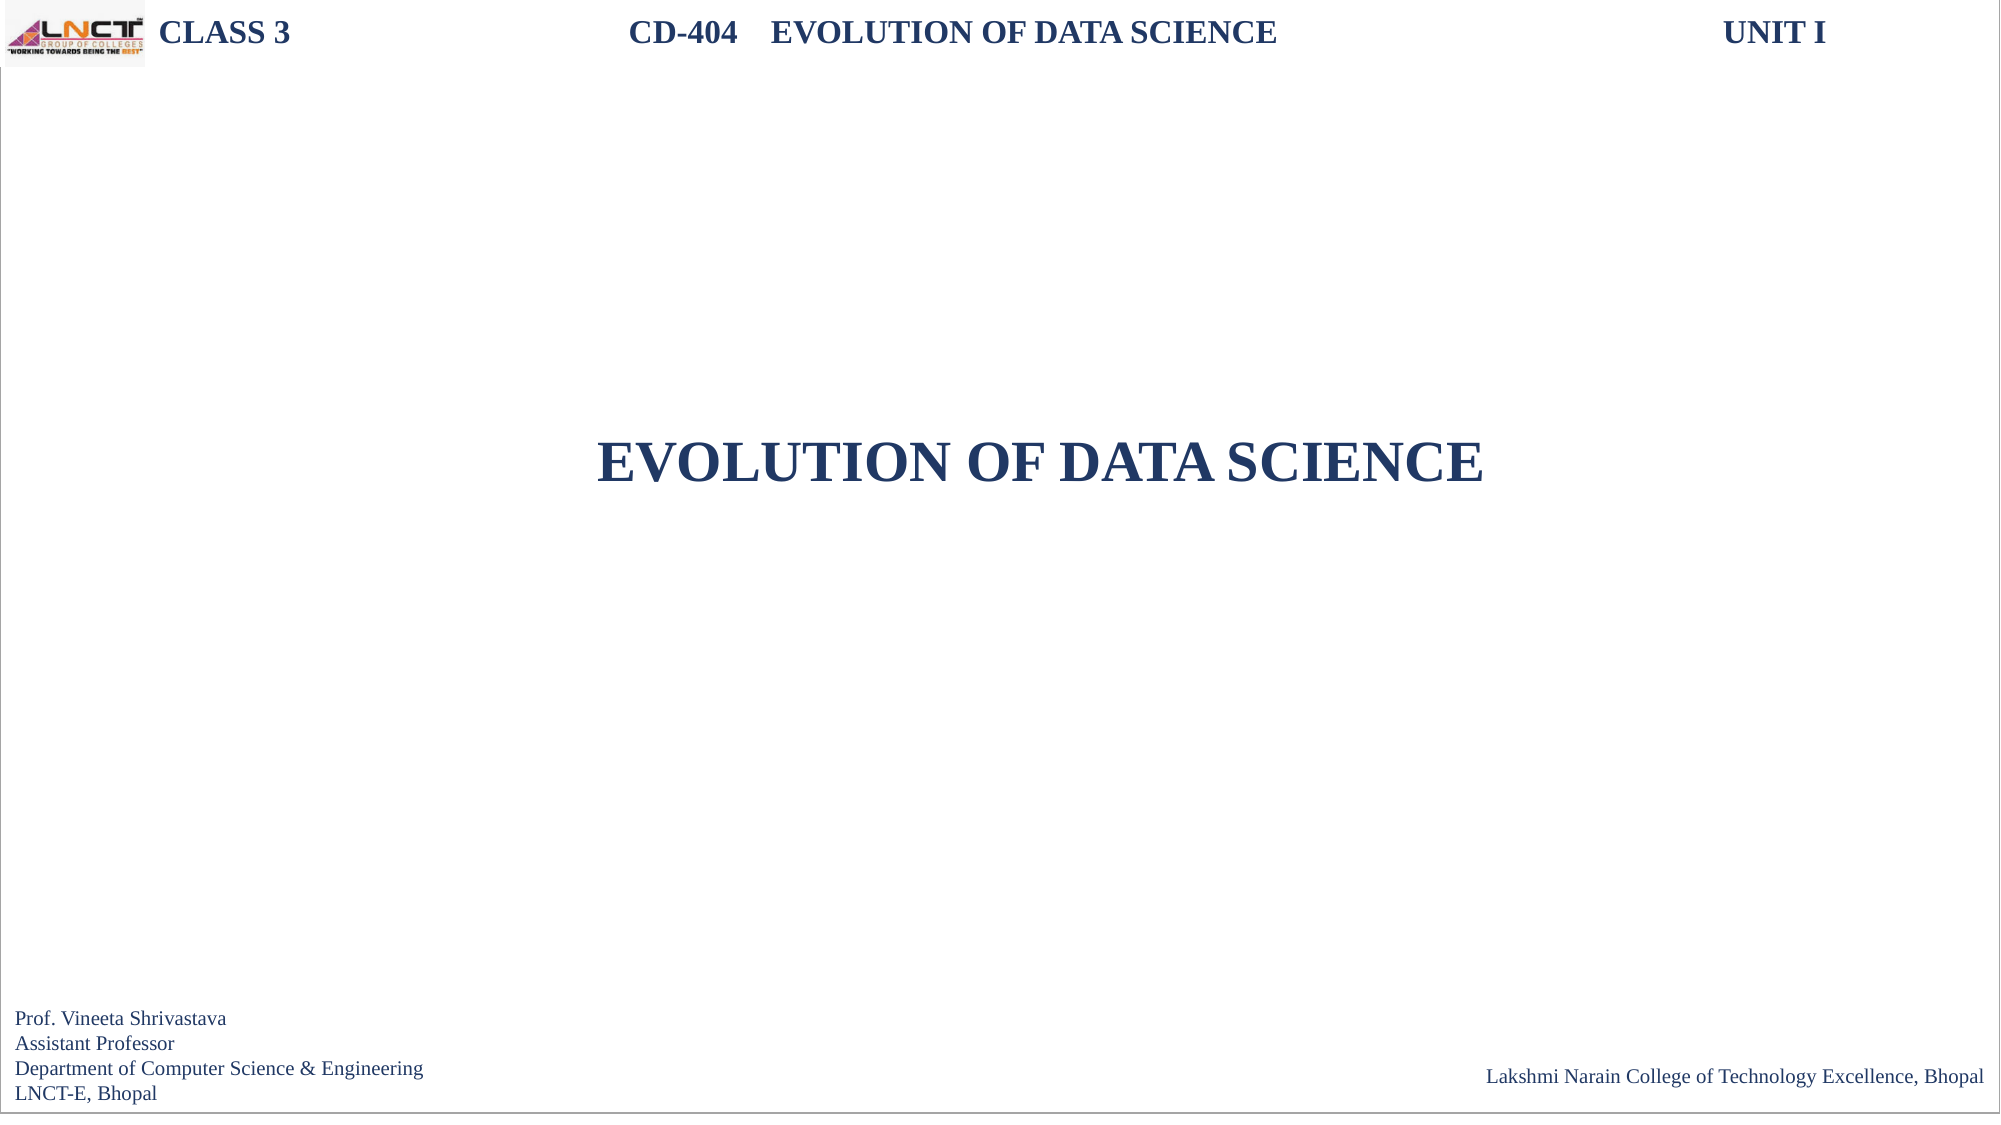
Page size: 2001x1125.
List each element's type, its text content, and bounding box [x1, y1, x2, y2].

text_box Lakshmi Narain College of Technology Excellence, Bhopal [1471, 1055, 2000, 1096]
picture [0, 0, 150, 67]
text_box CLASS 3 CD-404 EVOLUTION OF DATA SCIENCE UNIT I [150, 3, 1940, 58]
text_box [0, 0, 2000, 1114]
text_box EVOLUTION OF DATA SCIENCE [55, 415, 2000, 501]
text_box Prof. Vineeta Shrivastava Assistant Professor Department of Computer Science & Engineering LNCT-E, Bhopal [0, 997, 496, 1113]
